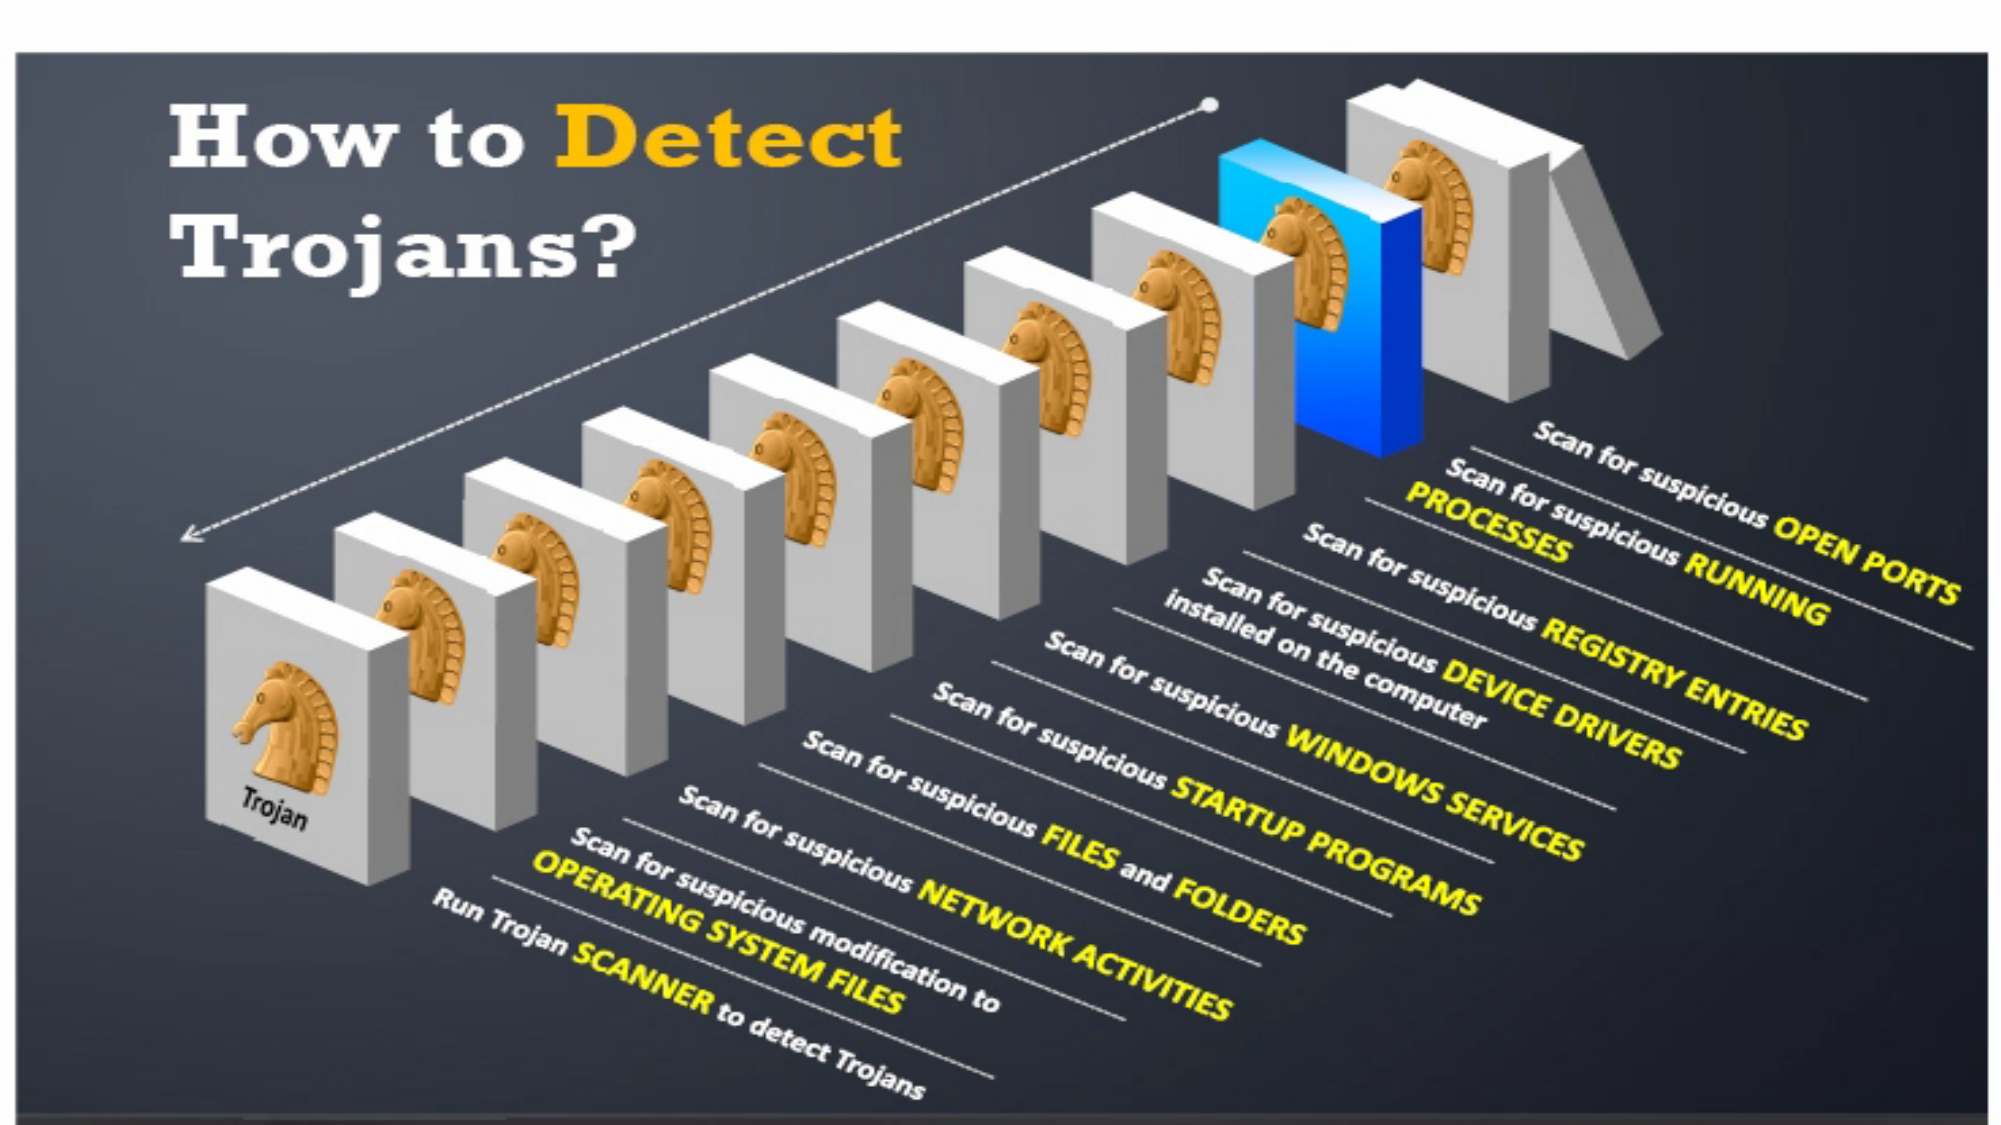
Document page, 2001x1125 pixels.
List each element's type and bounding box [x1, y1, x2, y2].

list [0, 0, 2000, 1125]
